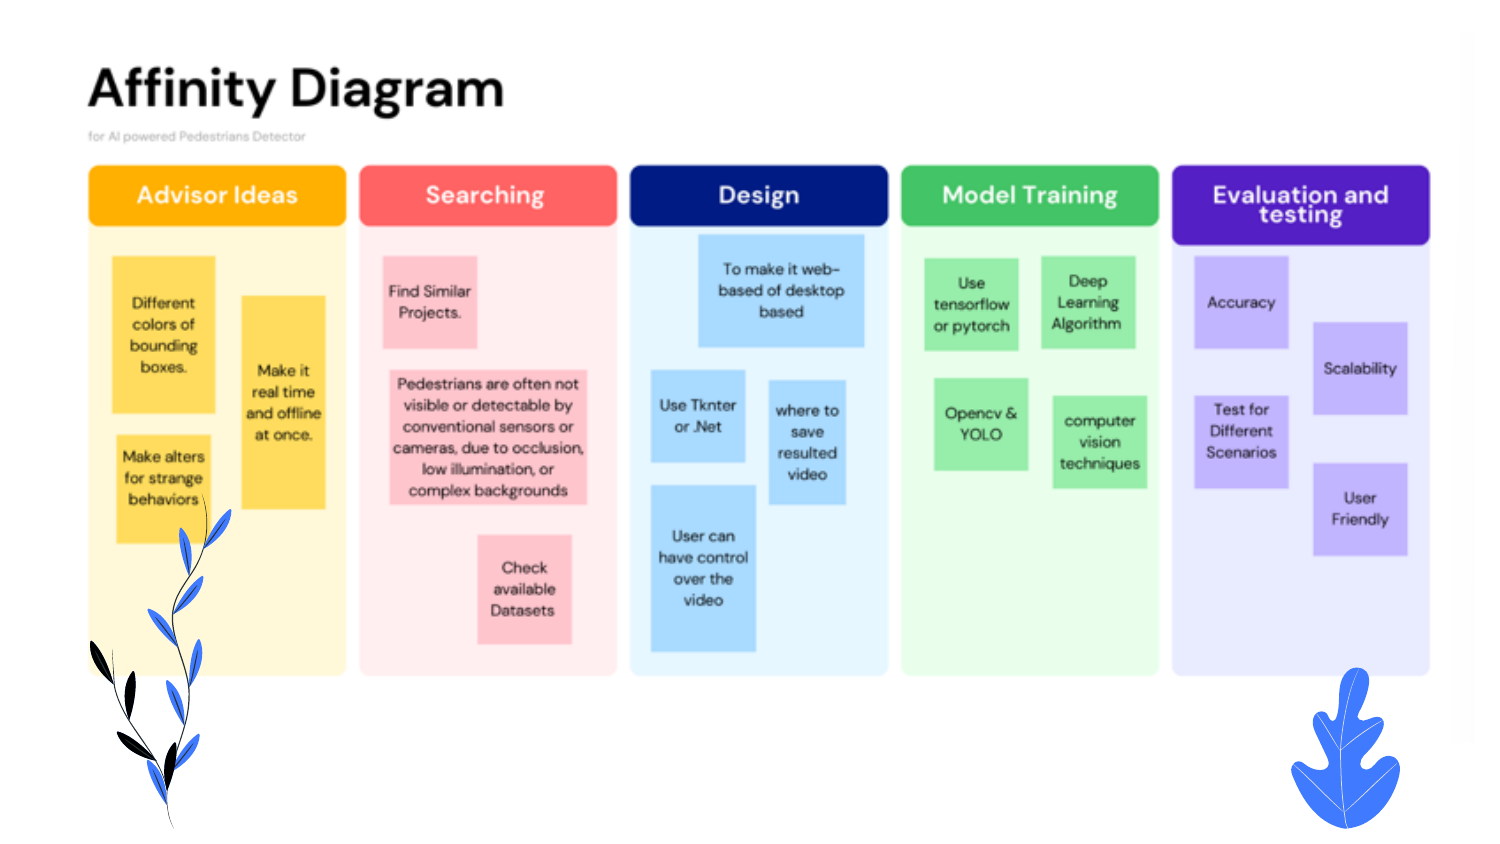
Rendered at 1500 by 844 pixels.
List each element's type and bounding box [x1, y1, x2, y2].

picture [0, 33, 1475, 743]
text_box [1290, 667, 1401, 829]
text_box [87, 493, 232, 829]
